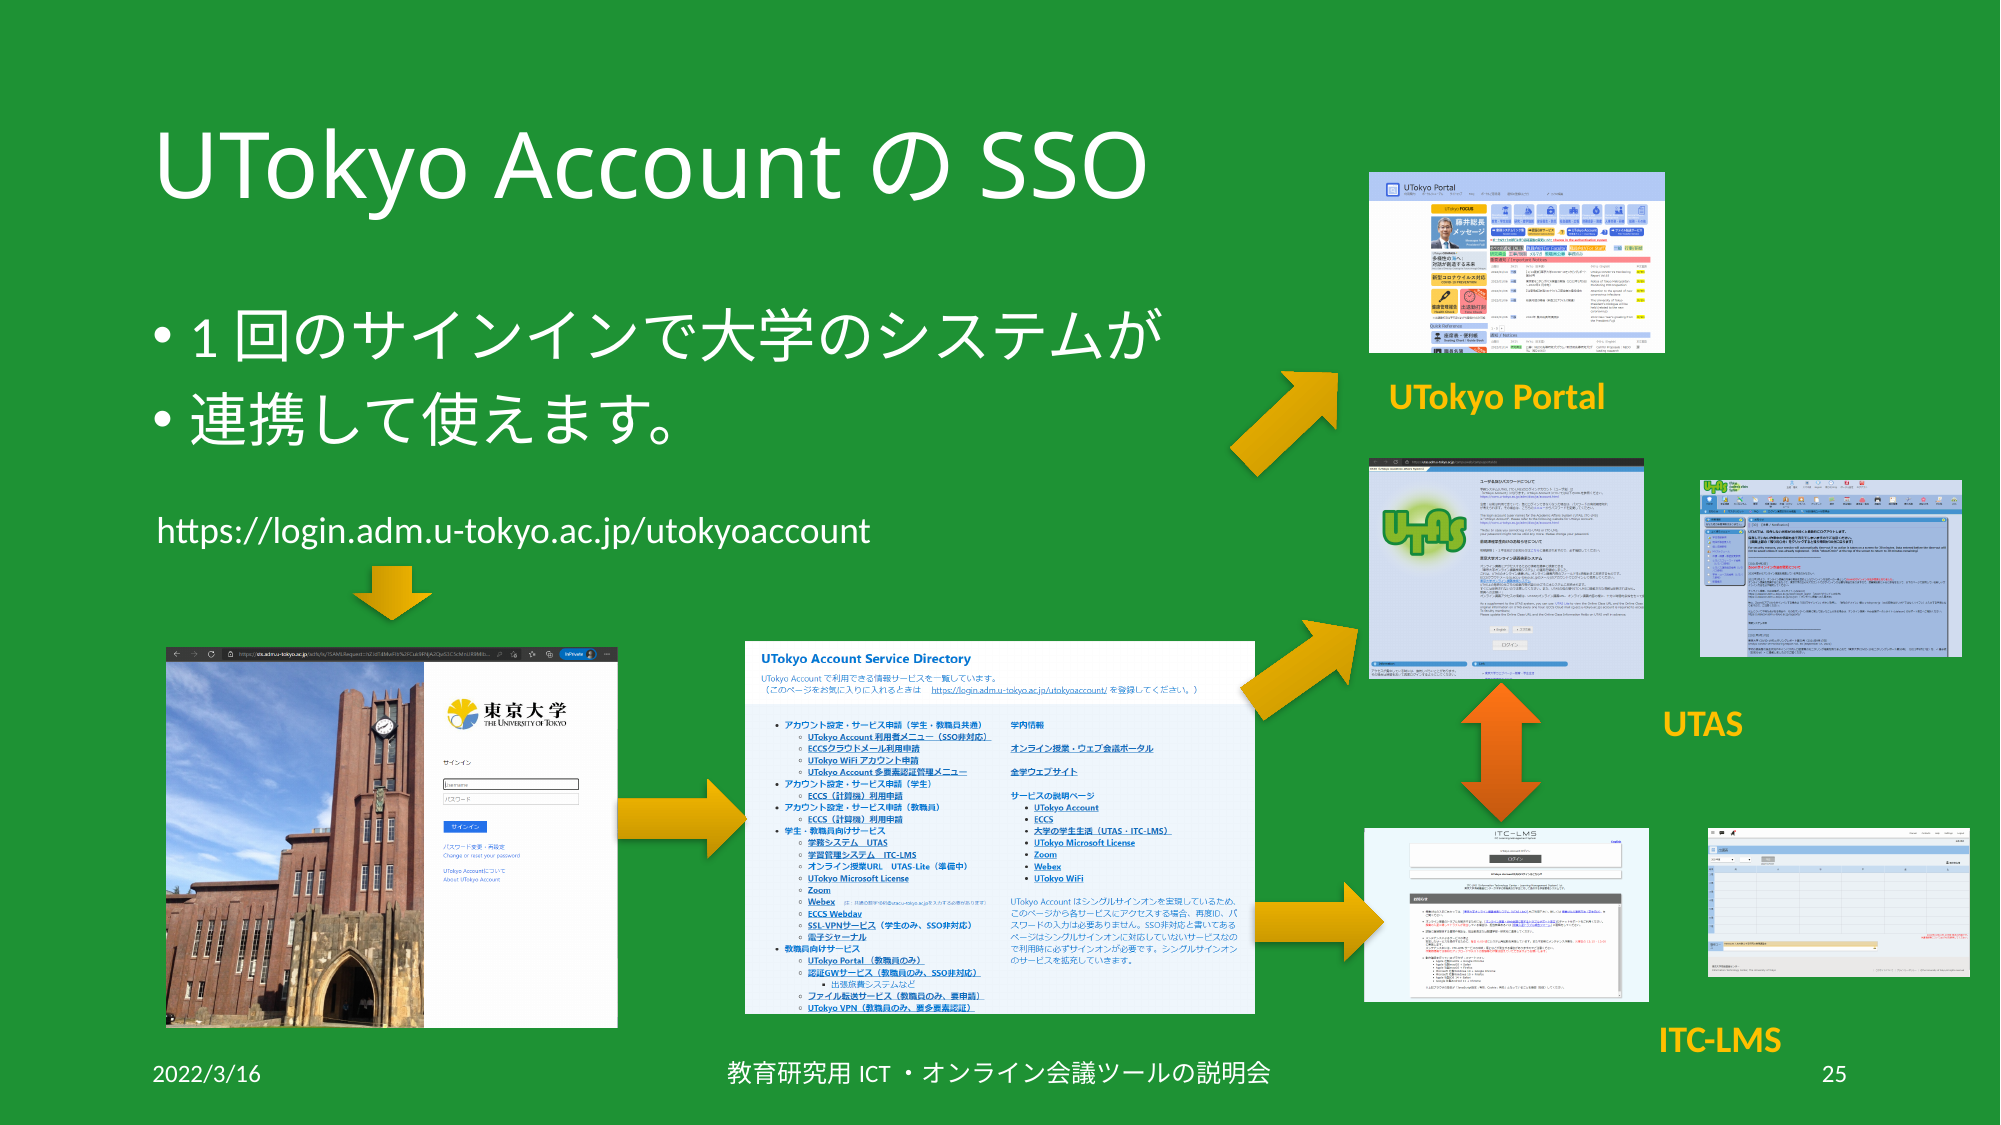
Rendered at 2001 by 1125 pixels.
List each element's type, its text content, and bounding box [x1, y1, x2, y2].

list 1回のサインインで大学のシステムが 連携して使えます。 [137, 299, 1863, 1014]
footer 教育研究用ICT・オンライン会議ツールの説明会 [662, 1042, 1338, 1103]
slide_number 25 [1412, 1042, 1863, 1103]
picture [1364, 828, 1649, 1002]
text_box [352, 566, 432, 621]
picture [744, 641, 1256, 1014]
picture [1368, 458, 1645, 680]
text_box [1259, 882, 1359, 962]
text_box ITC-LMS [1643, 1007, 2000, 1067]
picture [1368, 171, 1666, 353]
text_box [1230, 371, 1338, 477]
text_box https://login.adm.u-tokyo.ac.jp/utokyoaccount [141, 499, 887, 559]
text_box [1461, 686, 1541, 823]
text_box UTAS [1648, 691, 2000, 752]
picture [166, 646, 618, 1029]
picture [1708, 828, 1970, 978]
text_box [621, 779, 739, 859]
title UTokyo AccountのSSO [137, 59, 1863, 278]
picture [1699, 480, 1962, 658]
text_box UTokyo Portal [1374, 364, 1863, 425]
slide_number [137, 1042, 588, 1103]
text_box [1259, 620, 1358, 721]
